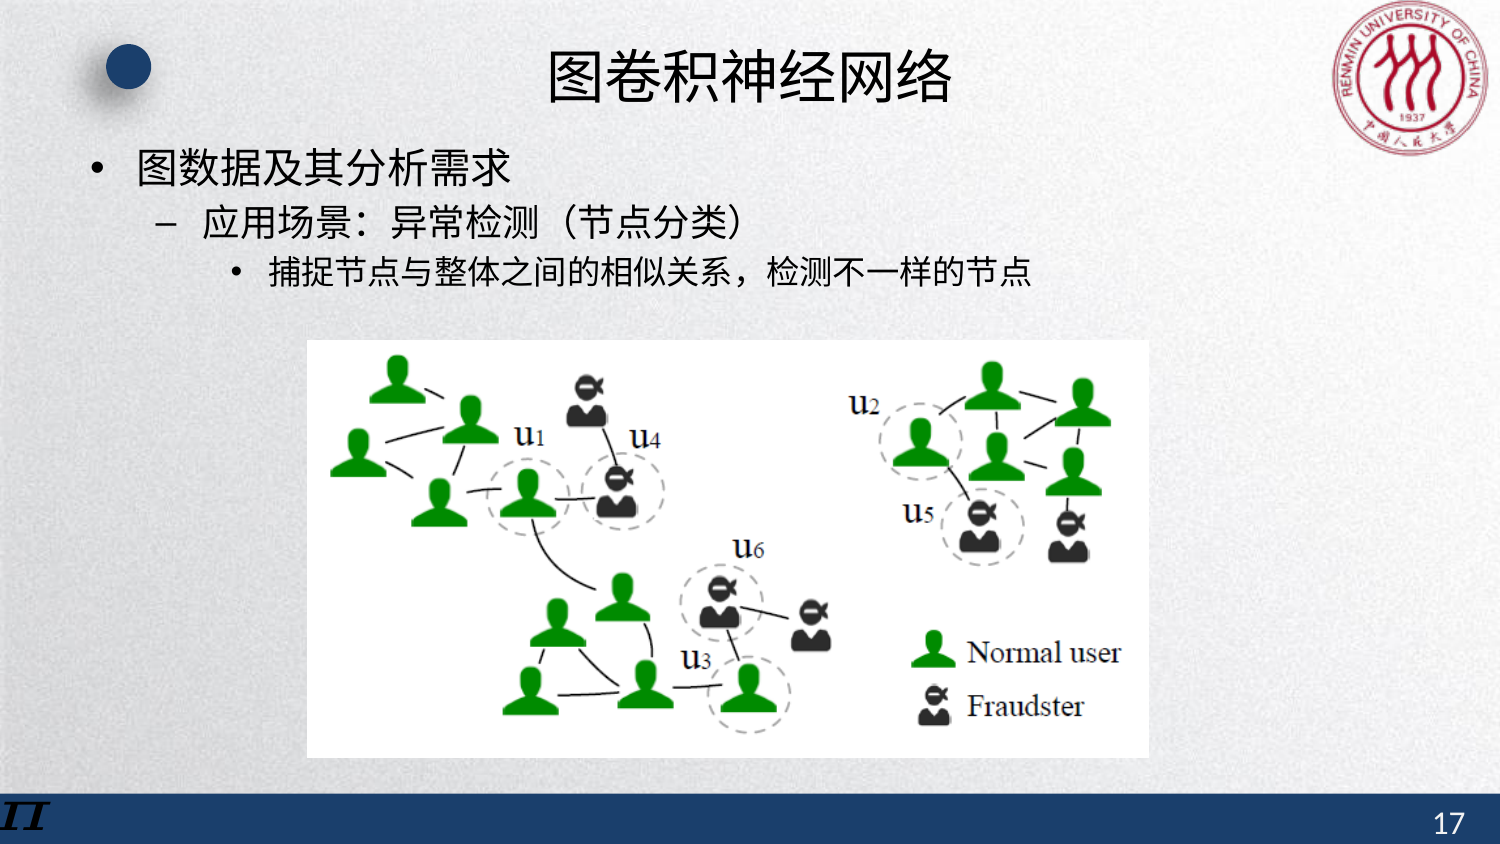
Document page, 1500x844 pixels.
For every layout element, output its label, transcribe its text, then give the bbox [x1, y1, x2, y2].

title 图卷积神经网络 [75, 33, 1425, 116]
picture [0, 0, 1500, 793]
list 图数据及其分析需求 应用场景：异常检测（节点分类） 捕捉节点与整体之间的相似关系，检测不一样的节点 [75, 134, 1425, 781]
